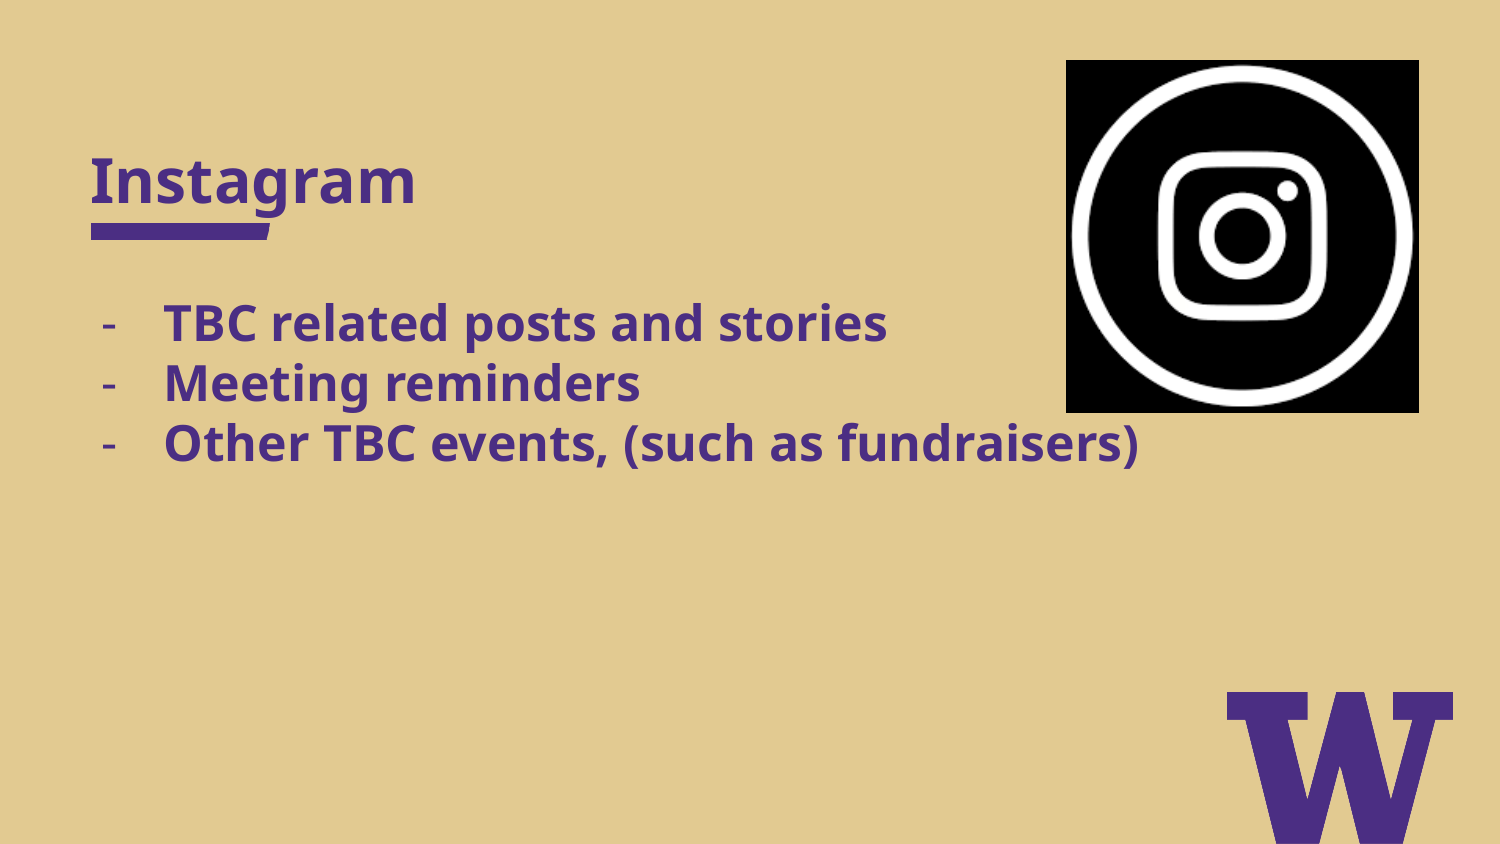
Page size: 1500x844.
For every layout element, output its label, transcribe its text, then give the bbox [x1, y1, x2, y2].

picture [1066, 60, 1419, 413]
picture [91, 224, 270, 240]
picture [1227, 692, 1453, 844]
list TBC related posts and stories Meeting reminders Other TBC events, (such as fundraisers) [73, 283, 1419, 672]
title Instagram [75, 60, 1065, 224]
